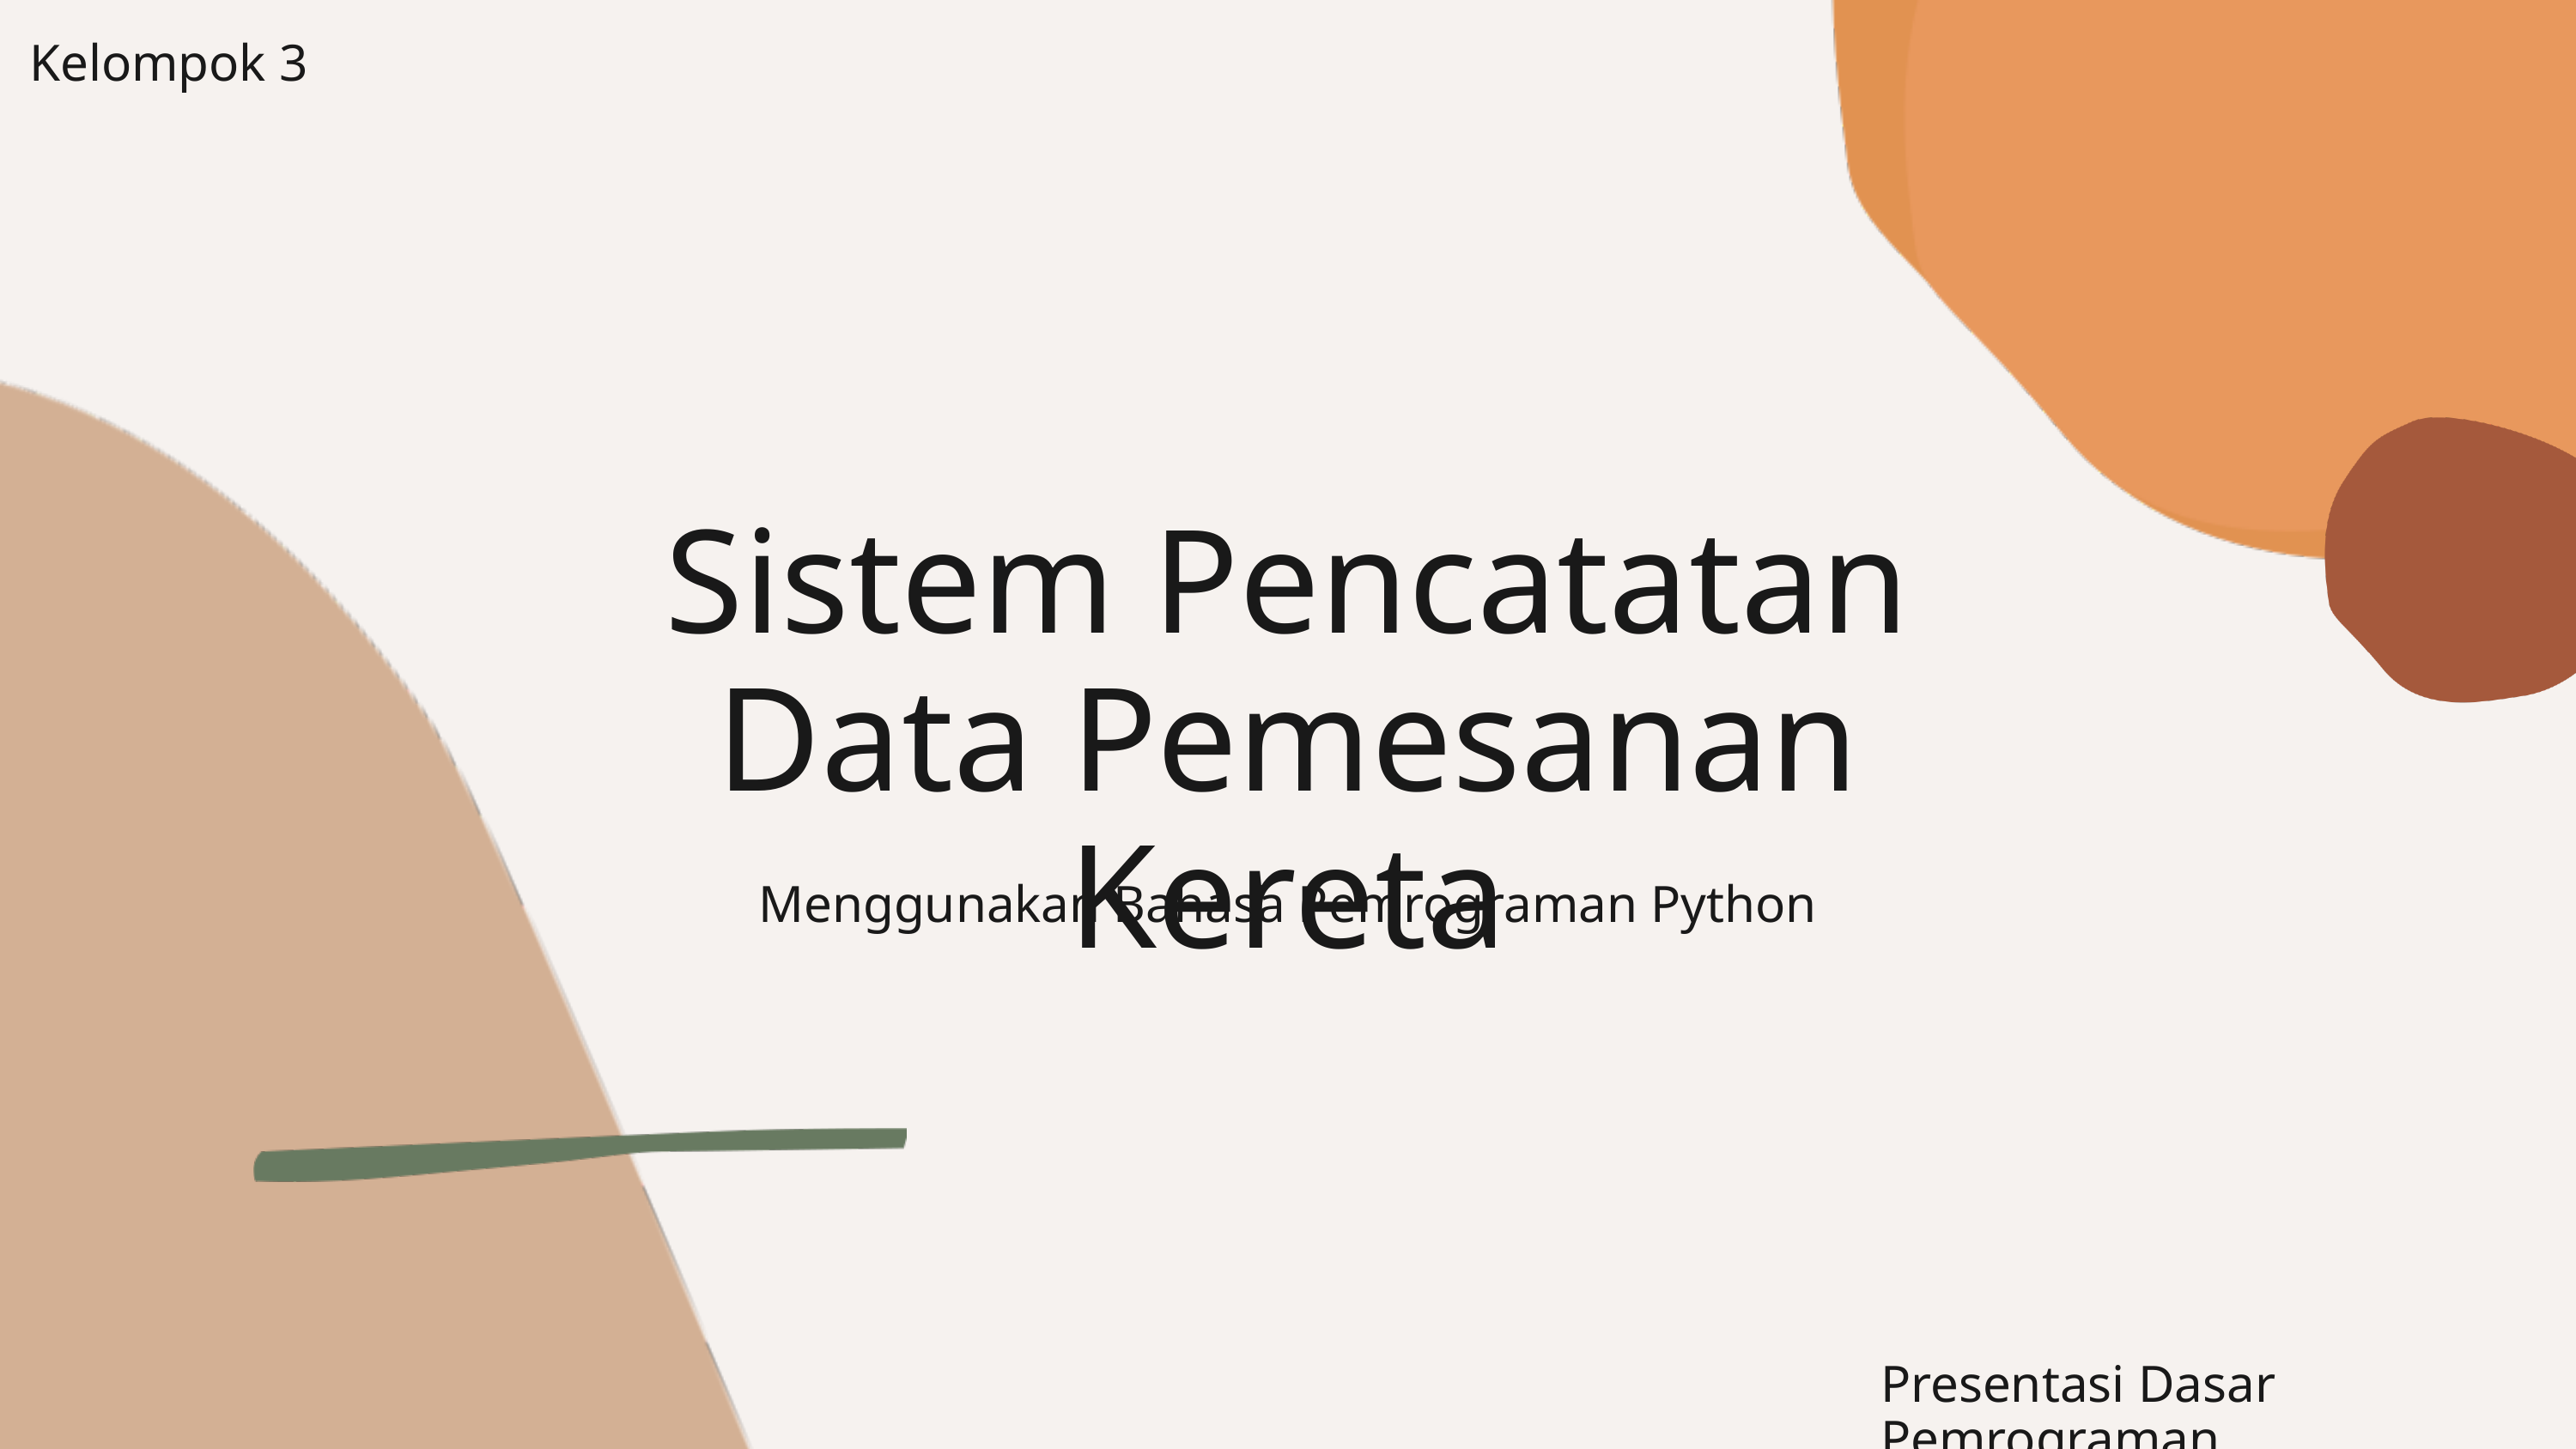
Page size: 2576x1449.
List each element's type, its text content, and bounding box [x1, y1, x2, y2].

text_box Presentasi Dasar Pemrograman [1880, 1357, 2559, 1449]
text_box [580, 498, 1996, 933]
picture [1799, 0, 2576, 714]
text_box Kelompok 3 [29, 35, 793, 92]
picture [0, 94, 907, 1449]
